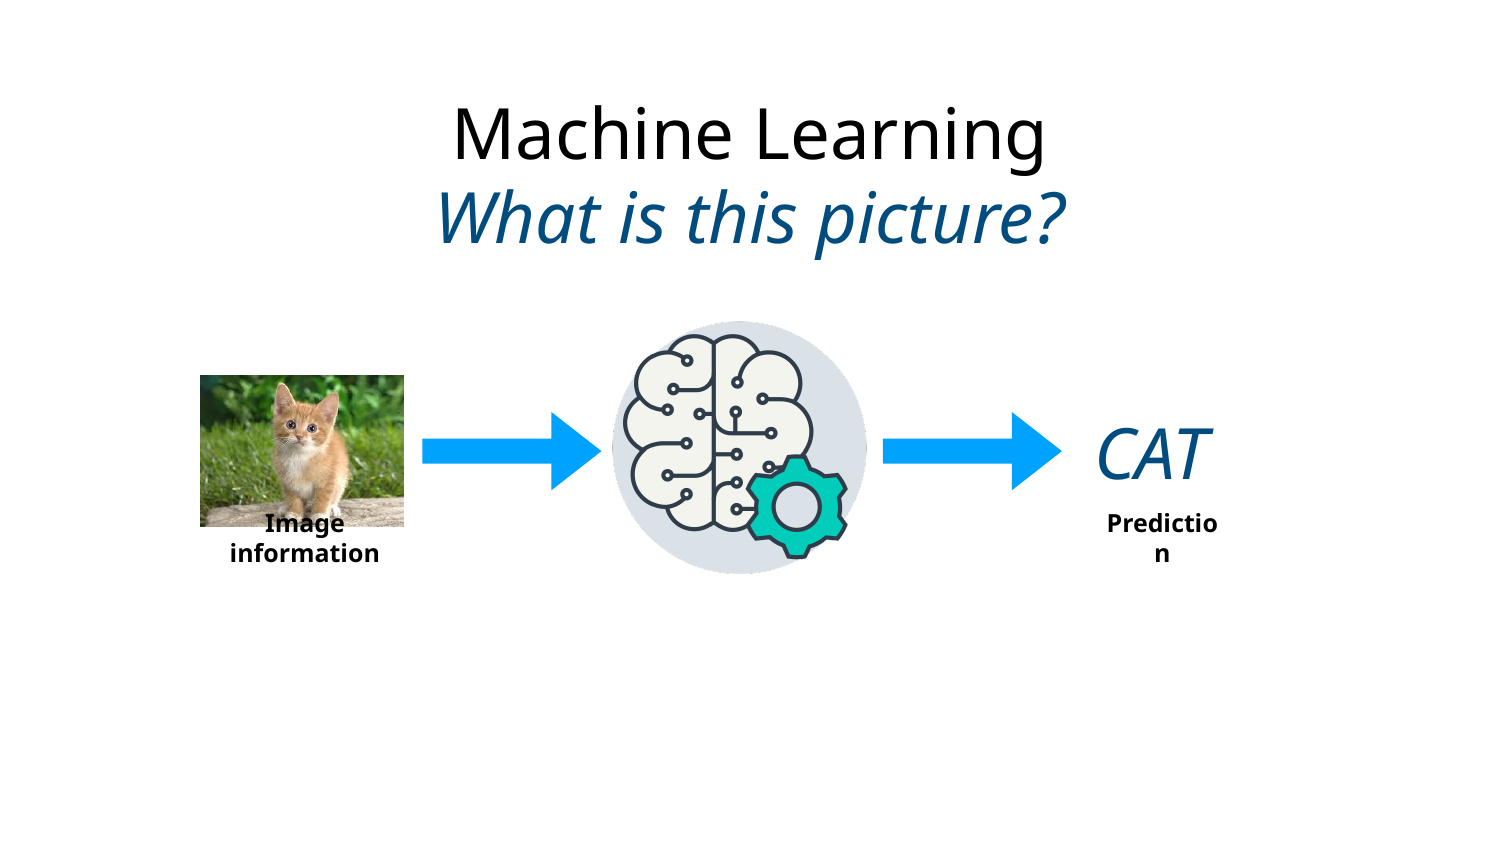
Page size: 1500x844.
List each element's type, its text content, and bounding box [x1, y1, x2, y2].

title Machine Learning What is this picture? [70, 94, 1430, 253]
text_box [422, 412, 589, 491]
text_box [890, 412, 1046, 491]
picture [200, 375, 404, 527]
text_box CAT [1046, 406, 1256, 496]
picture [594, 313, 886, 588]
text_box Image information [191, 518, 419, 557]
text_box Prediction [1096, 518, 1228, 557]
